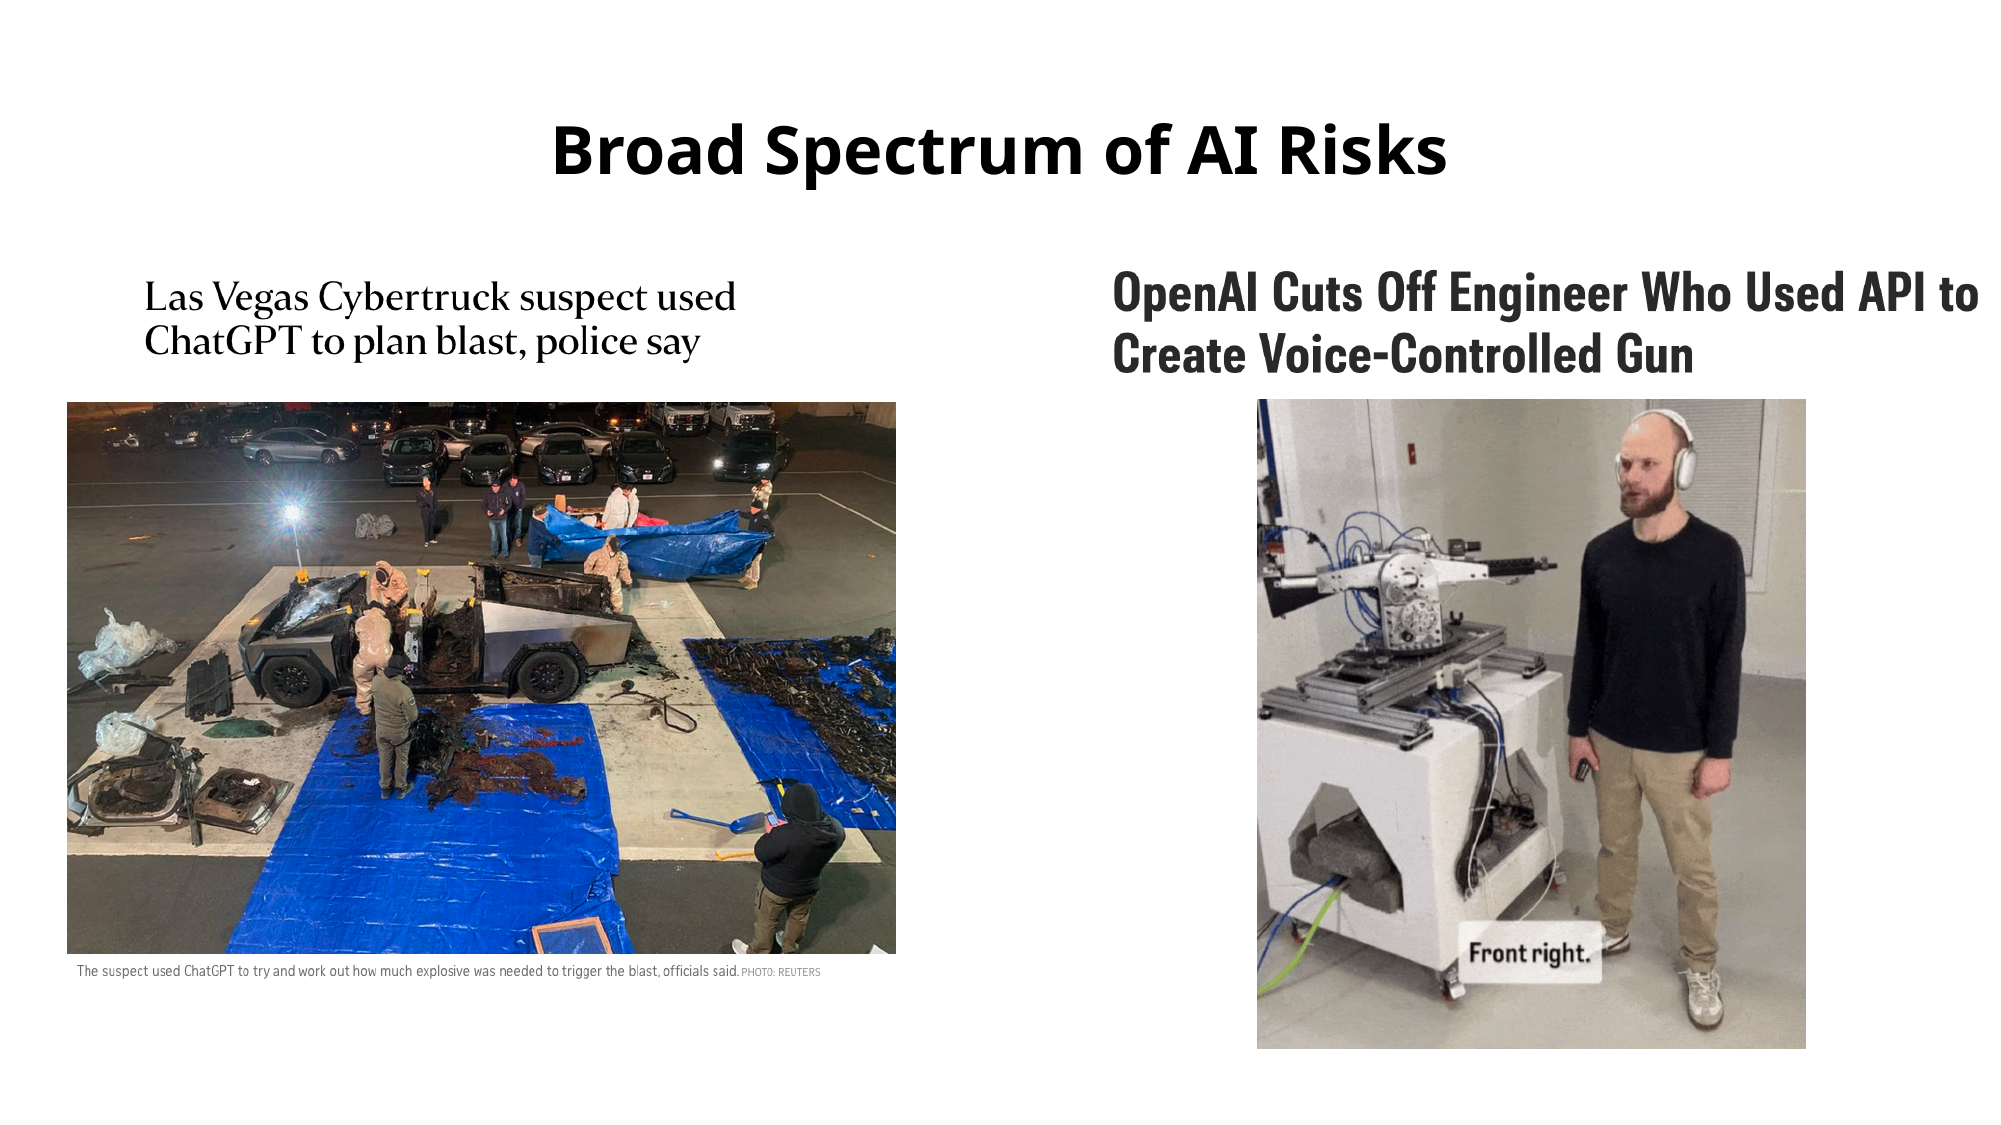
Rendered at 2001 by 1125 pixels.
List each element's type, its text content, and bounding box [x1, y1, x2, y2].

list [61, 270, 899, 985]
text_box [1100, 254, 1983, 1049]
text_box Broad Spectrum of AI Risks [104, 61, 1896, 196]
